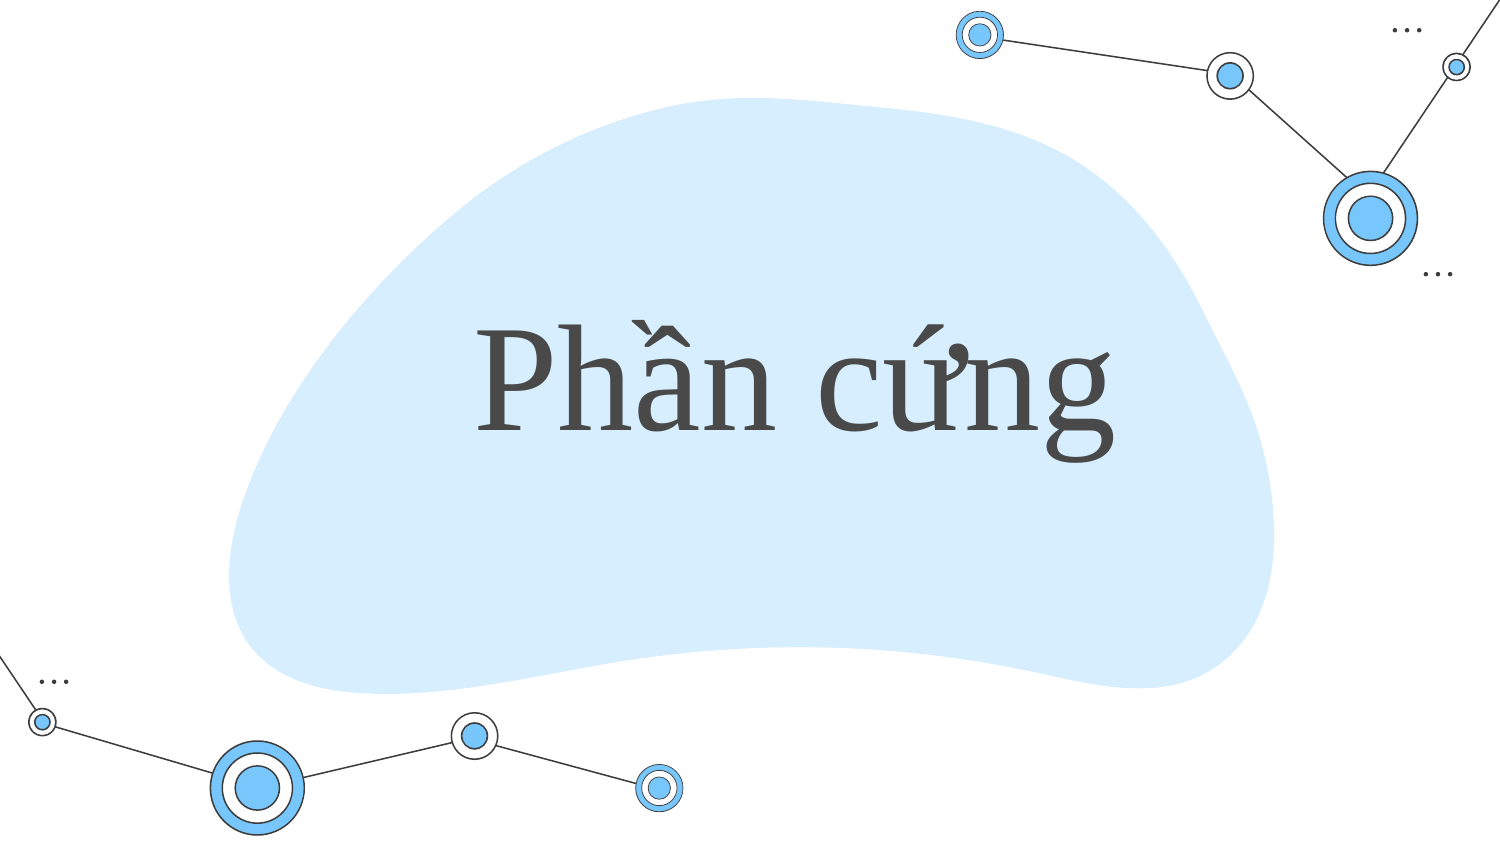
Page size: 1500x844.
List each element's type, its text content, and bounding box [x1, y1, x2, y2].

title Phần cứng [336, 213, 1217, 526]
